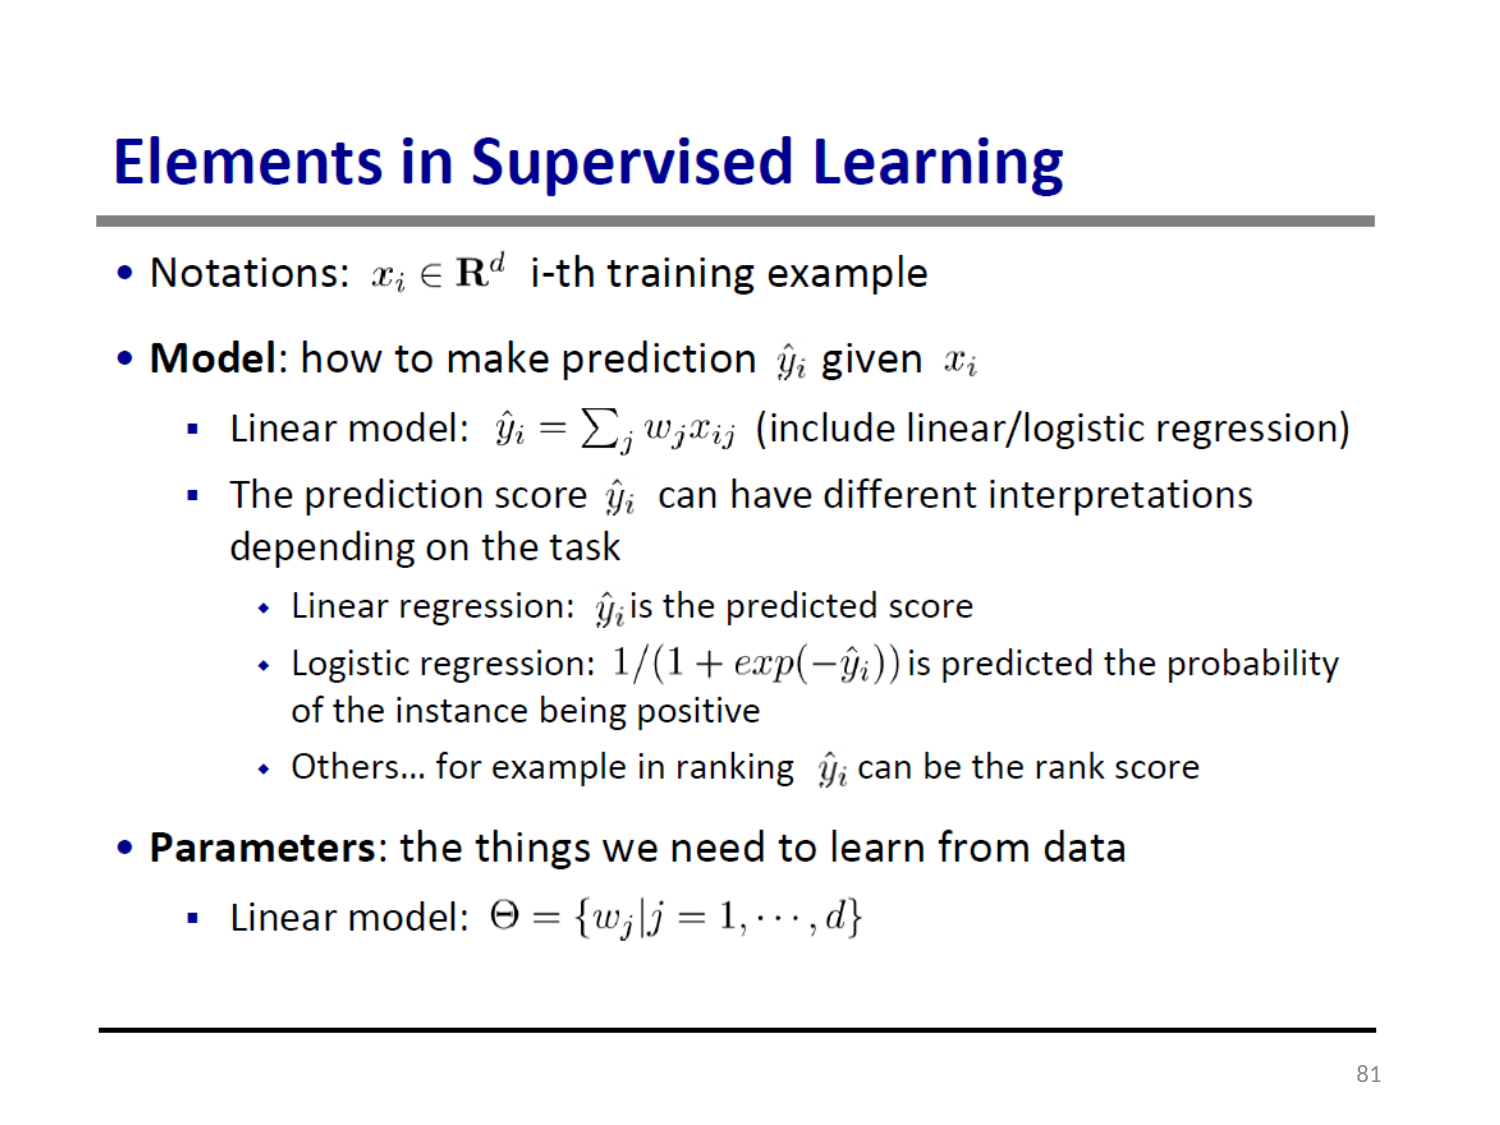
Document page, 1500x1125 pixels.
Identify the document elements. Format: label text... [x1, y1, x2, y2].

picture [81, 112, 1406, 1046]
slide_number 81 [1059, 1046, 1397, 1103]
